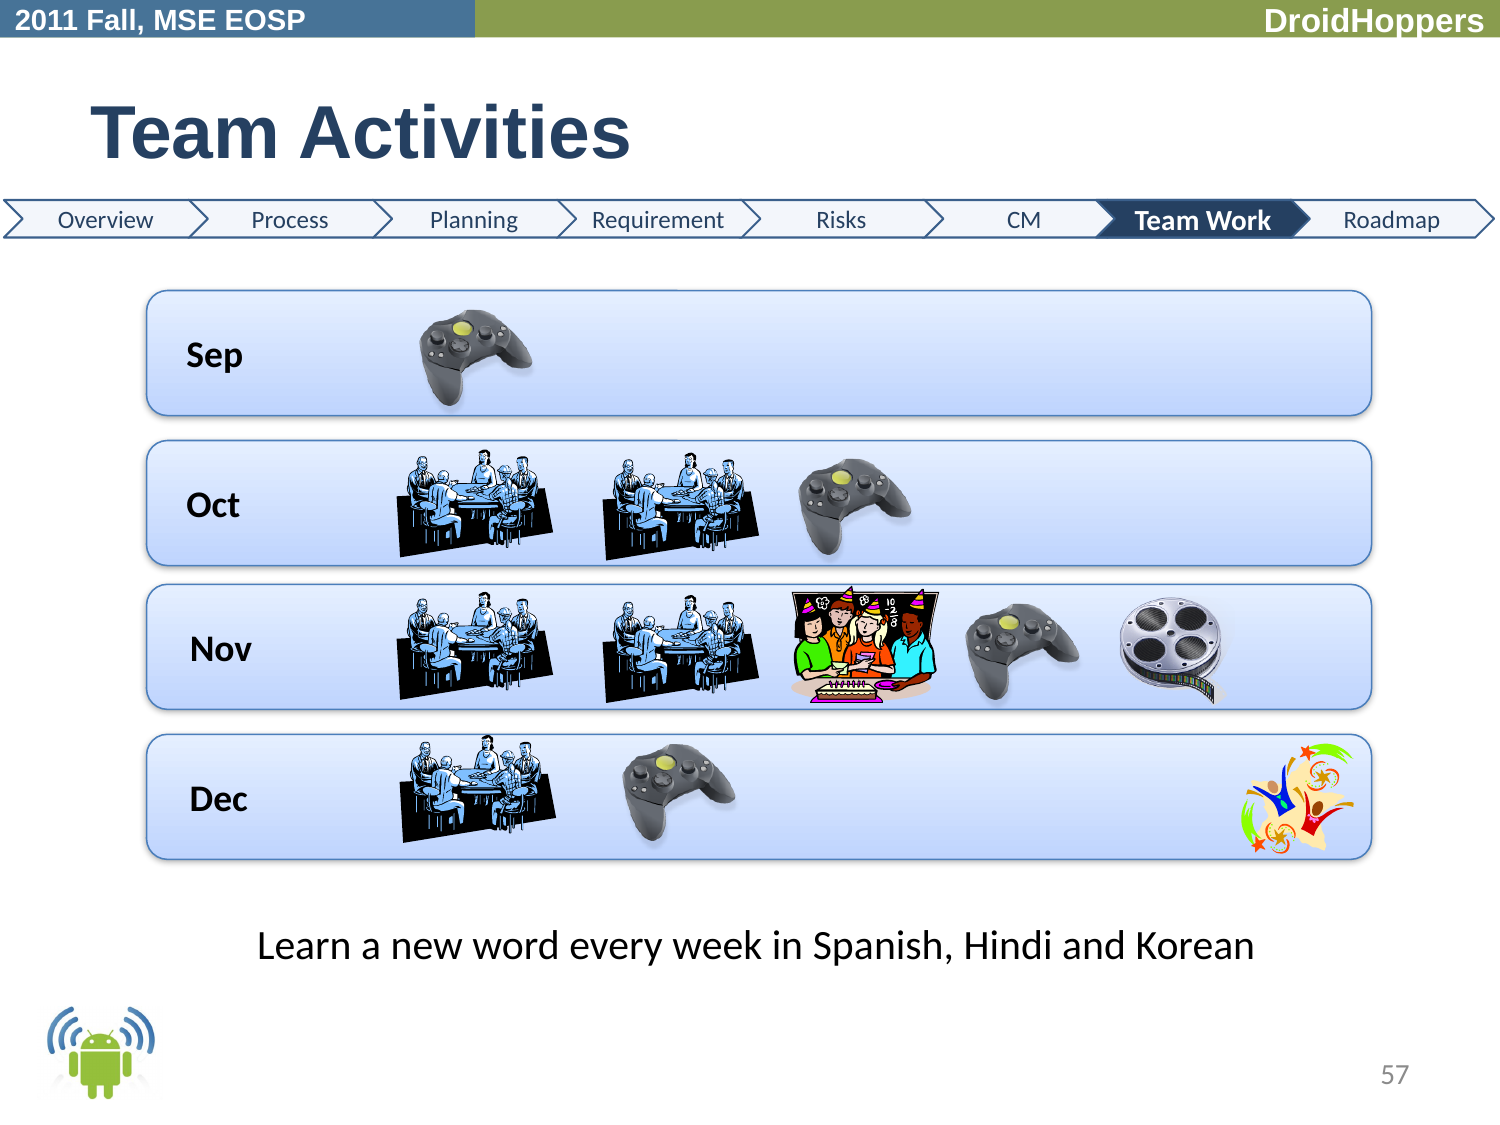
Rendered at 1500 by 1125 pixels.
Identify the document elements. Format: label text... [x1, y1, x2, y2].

picture [417, 299, 539, 421]
picture [1111, 585, 1235, 709]
text_box Dec [174, 766, 264, 827]
text_box Team Work [1094, 197, 1313, 240]
text_box Learn a new word every week in Spanish, Hindi and Korean [242, 910, 1271, 976]
text_box [145, 583, 1373, 711]
picture [796, 448, 917, 570]
picture [37, 1006, 163, 1100]
picture [396, 590, 554, 700]
text_box [145, 733, 620, 861]
picture [602, 594, 760, 704]
picture [399, 734, 557, 844]
picture [620, 733, 742, 855]
text_box [742, 733, 1373, 861]
title Team Activities [75, 57, 1425, 200]
text_box Nov [175, 616, 268, 677]
picture [1239, 741, 1354, 855]
picture [396, 448, 554, 558]
text_box Sep [171, 322, 259, 383]
slide_number 57 [1074, 1042, 1425, 1103]
picture [790, 585, 940, 704]
text_box Oct [171, 472, 256, 533]
text_box [145, 289, 1373, 417]
text_box [145, 439, 1373, 567]
picture [602, 451, 760, 561]
picture [963, 593, 1085, 714]
